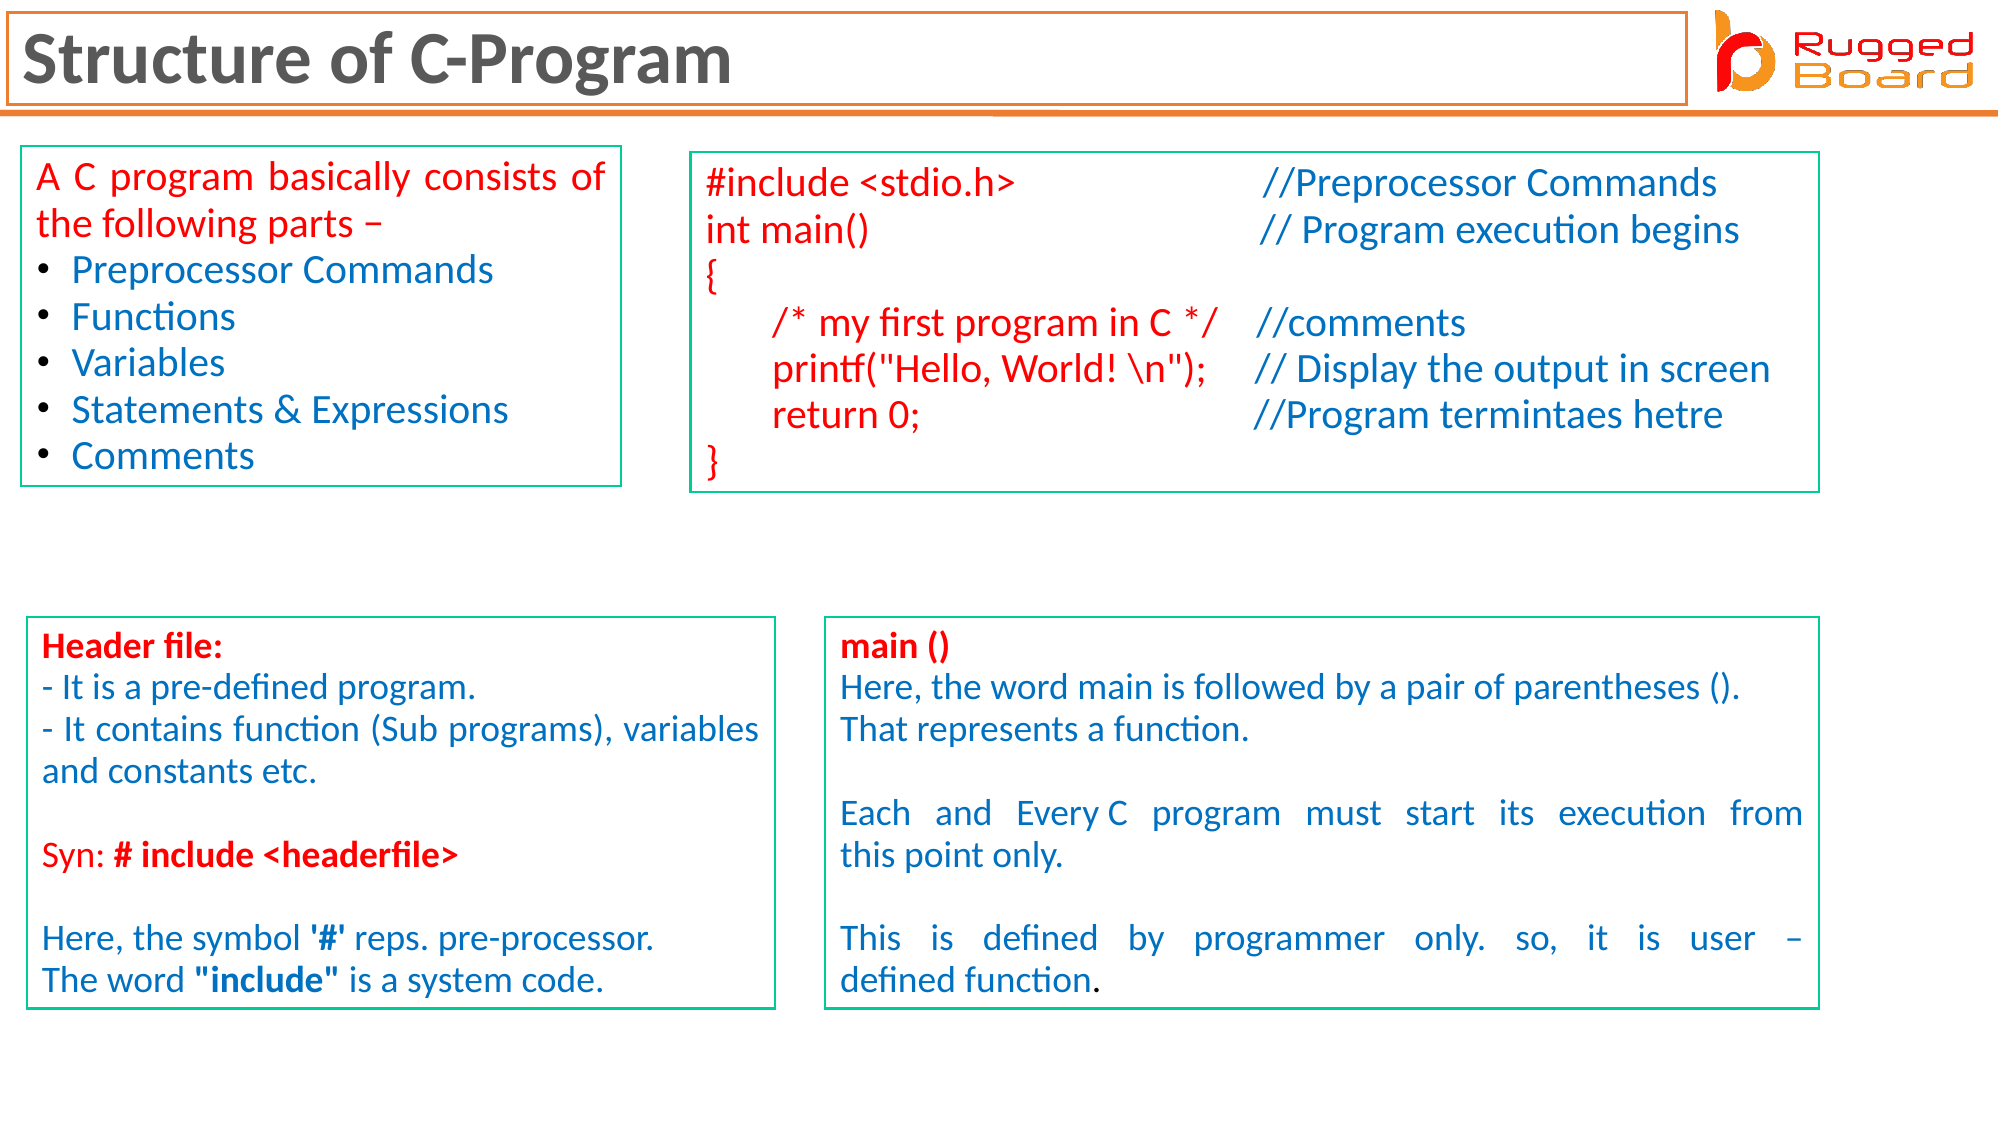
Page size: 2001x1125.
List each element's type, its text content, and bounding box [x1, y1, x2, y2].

picture [1709, 8, 1981, 106]
text_box main ()​ Here, the word main is followed by a pair of parentheses (). ​ That represents a function.​ ​ Each and Every C program must start its execution from this point only.​ ​ This is defined by programmer only. so, it is user – defined function. [824, 616, 1820, 1010]
text_box #include <stdio.h> //Preprocessor Commands int main() // Program execution begins { /* my first program in C */ //comments printf("Hello, World! \n"); // Display the output in screen return 0; //Program termintaes hetre } [689, 151, 1820, 493]
text_box A C program basically consists of the following parts − Preprocessor Commands Functions Variables Statements & Expressions Comments [20, 145, 622, 487]
text_box Header file:​ - It is a pre-defined program.​ - It contains function (Sub programs), variables and constants etc.​ ​ Syn: # include <headerfile>​ ​ Here, the symbol '#' reps. pre-processor. The word "include" is a​ system code. [26, 616, 776, 1010]
text_box Structure of C-Program [7, 12, 1687, 105]
